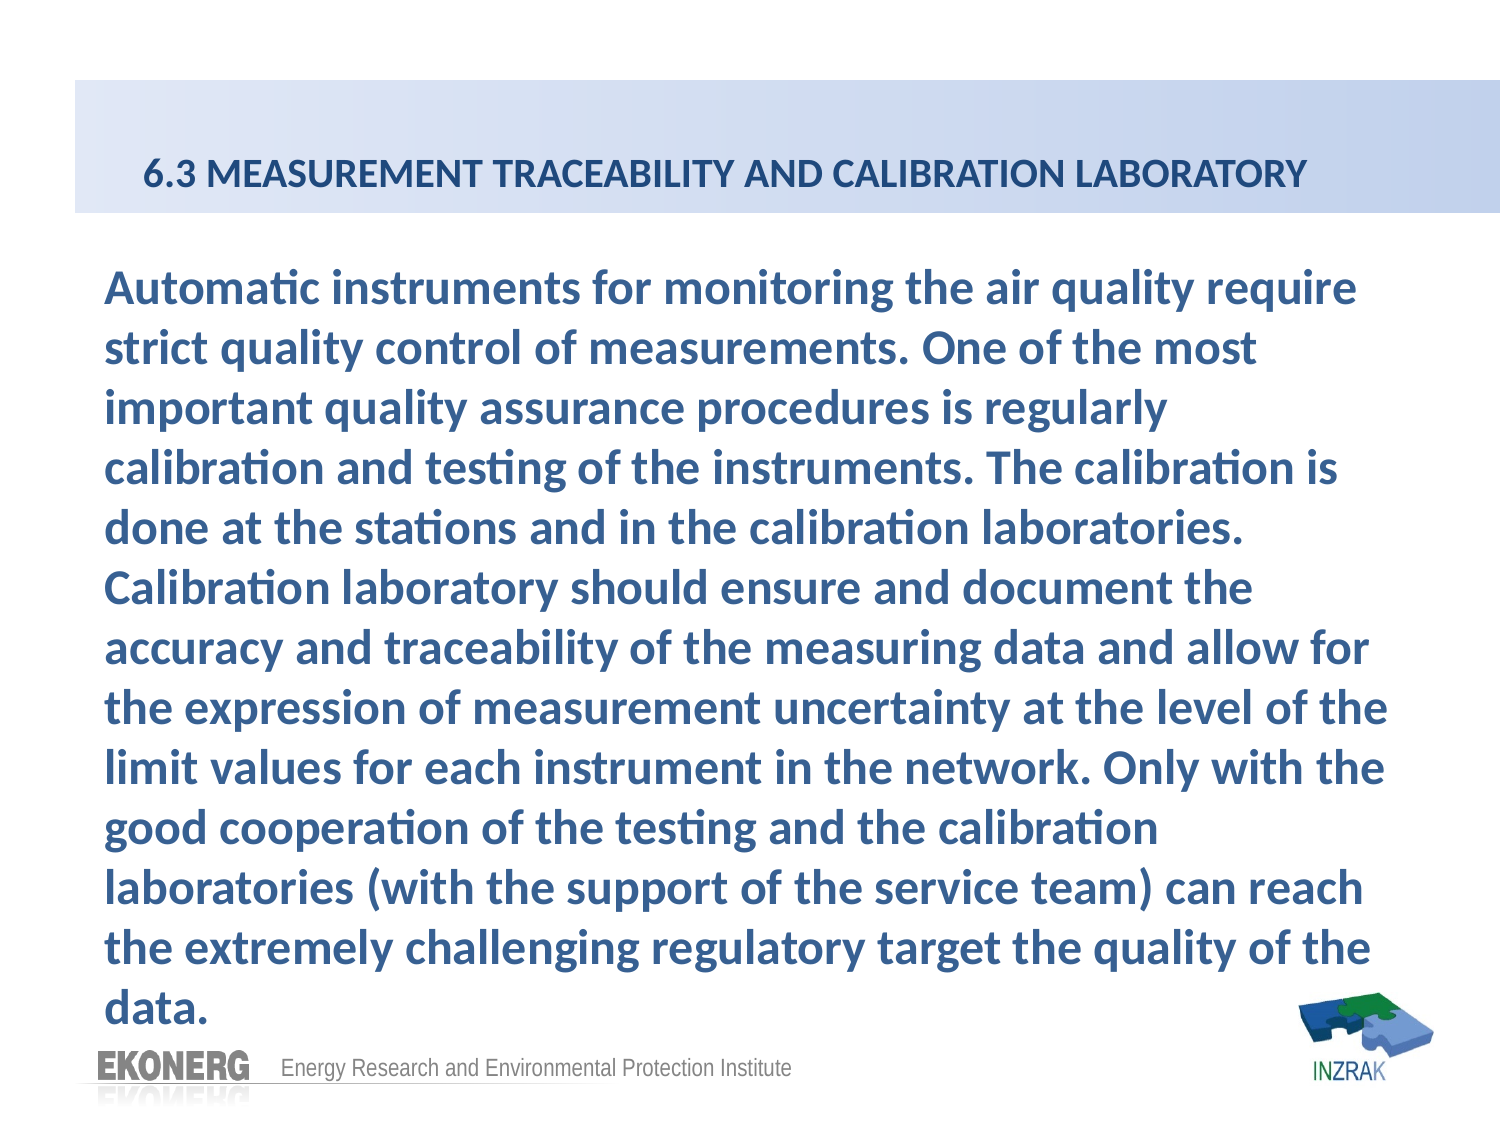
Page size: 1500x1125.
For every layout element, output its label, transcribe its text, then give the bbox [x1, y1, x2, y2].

picture [1298, 992, 1434, 1088]
text_box Automatic instruments for monitoring the air quality require strict quality control of measurements. One of the most important quality assurance procedures is regularly calibration and testing of the instruments. The calibration is done at the stations and in the calibration laboratories. Calibration laboratory should ensure and document the accuracy and traceability of the measuring data and allow for the expression of measurement uncertainty at the level of the limit values for each instrument in the network. Only with the good cooperation of the testing and the calibration laboratories (with the support of the service team) can reach the extremely challenging regulatory target the quality of the data. [89, 247, 1412, 1042]
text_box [61, 1038, 962, 1112]
title 6.3 MEASUREMENT TRACEABILITY AND CALIBRATION LABORATORY [75, 80, 1500, 213]
